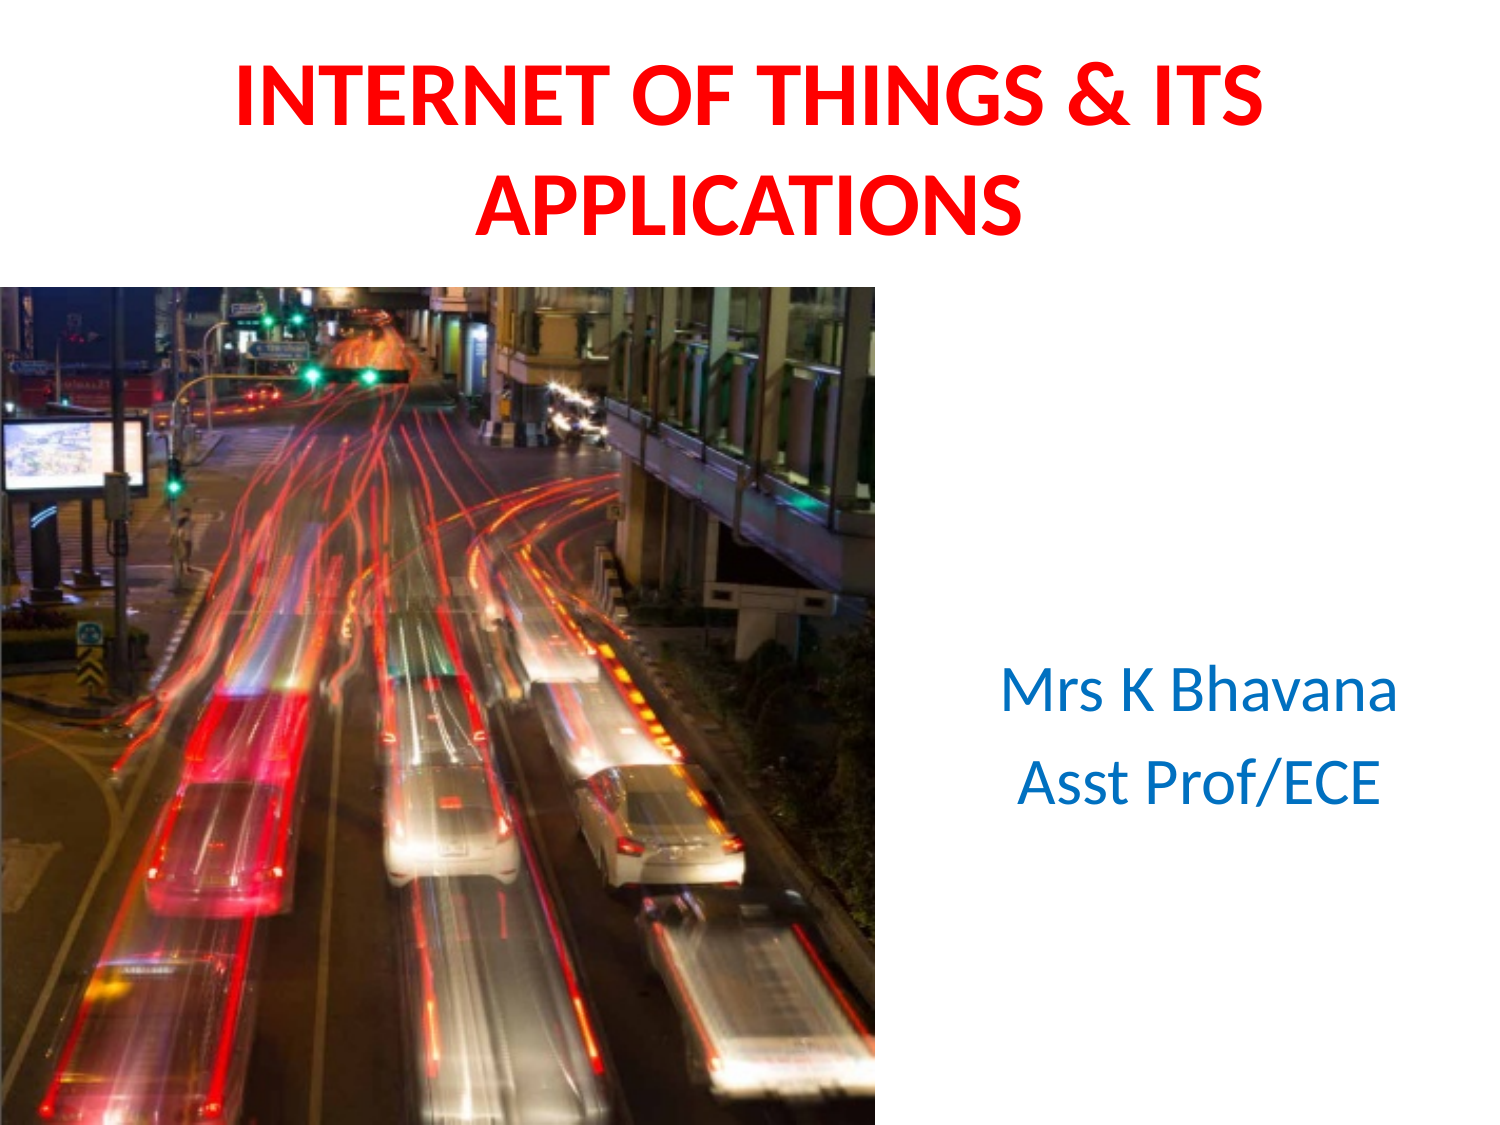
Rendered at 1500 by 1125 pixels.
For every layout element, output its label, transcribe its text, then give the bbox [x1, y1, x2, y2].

picture [0, 287, 876, 1125]
subtitle Mrs K Bhavana Asst Prof/ECE [900, 637, 1500, 925]
title INTERNET OF THINGS & ITS APPLICATIONS [0, 0, 1500, 288]
